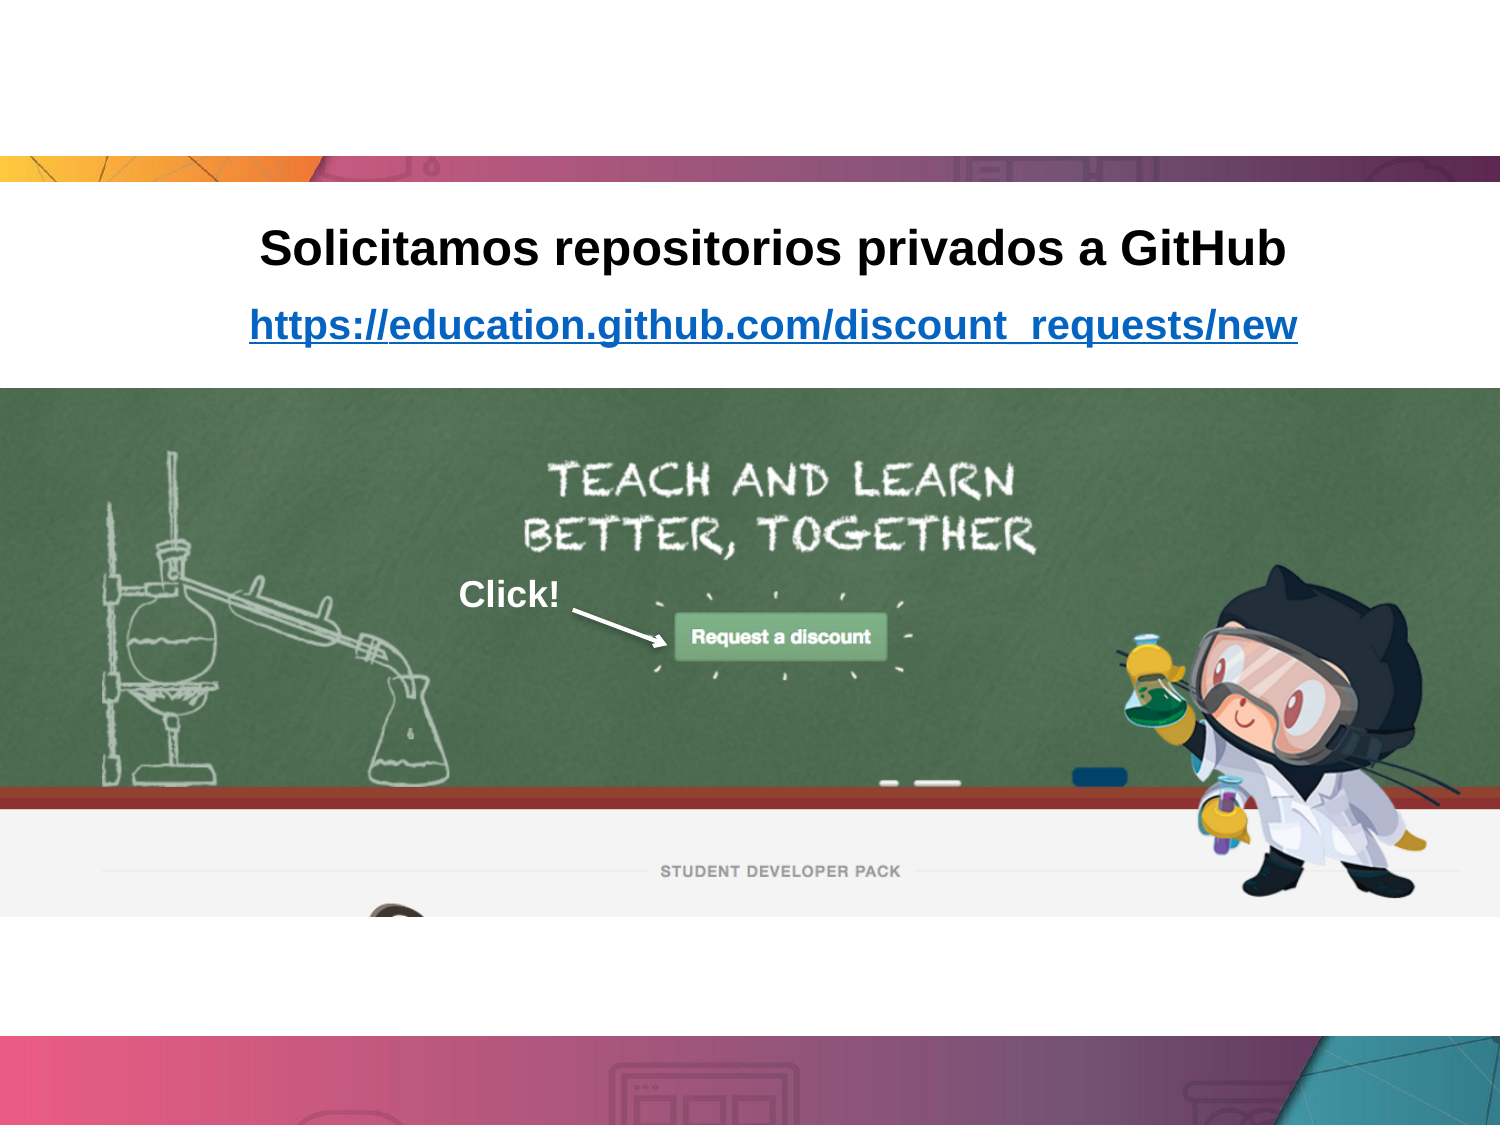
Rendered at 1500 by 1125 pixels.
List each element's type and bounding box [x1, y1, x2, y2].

text_box [572, 609, 668, 646]
picture [0, 388, 1500, 918]
text_box [0, 924, 1500, 1125]
text_box [0, 0, 1500, 388]
